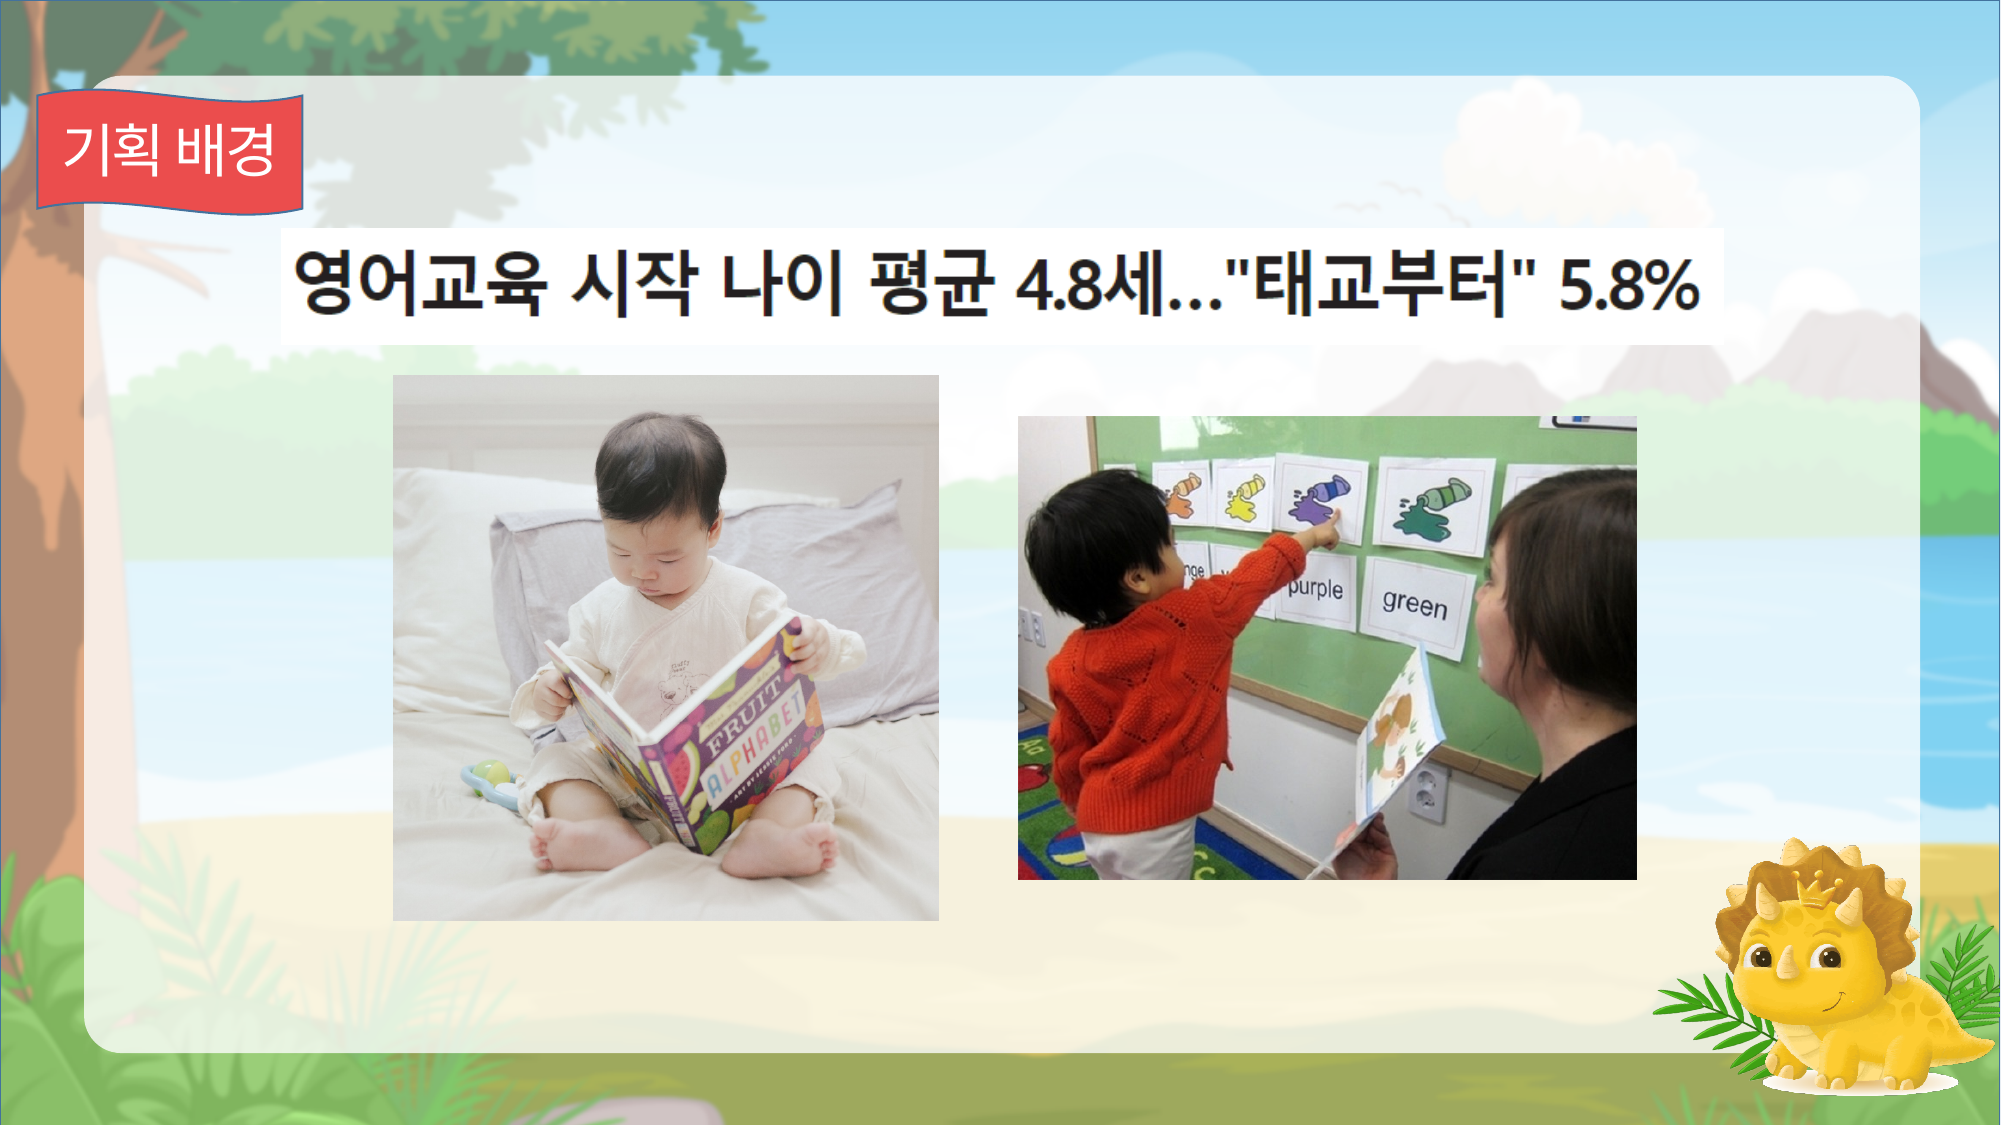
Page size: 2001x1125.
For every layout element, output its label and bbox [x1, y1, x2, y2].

picture [281, 228, 1724, 345]
text_box [1658, 837, 2000, 1097]
picture [1018, 416, 1637, 880]
text_box [0, 0, 2000, 1125]
picture [393, 375, 939, 921]
